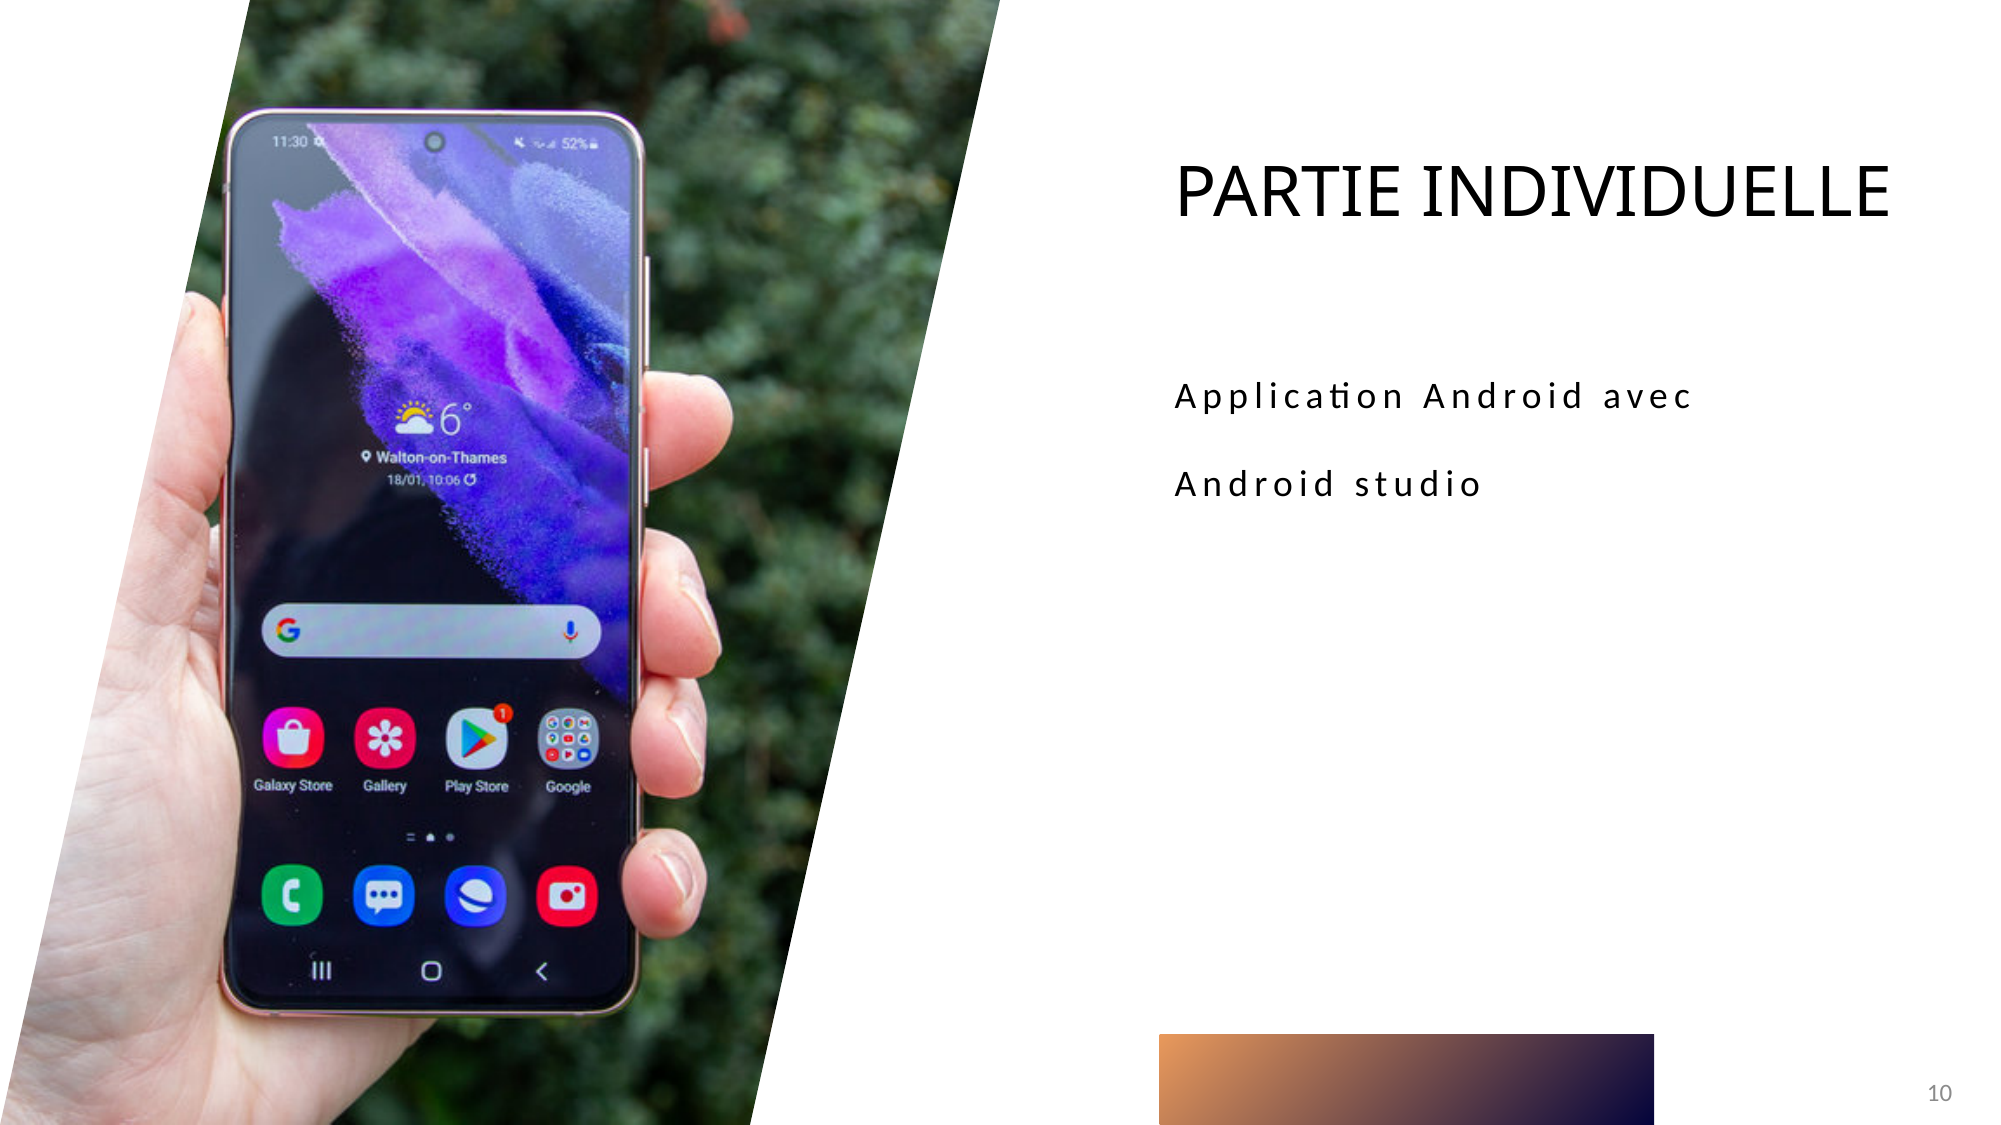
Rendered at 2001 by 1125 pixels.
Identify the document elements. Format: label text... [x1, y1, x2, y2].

list Application Android avec Android studio [1159, 341, 1835, 965]
title Partie individuelle [1159, 105, 1955, 341]
picture [0, 0, 1000, 1125]
slide_number 10 [1894, 1061, 1968, 1121]
